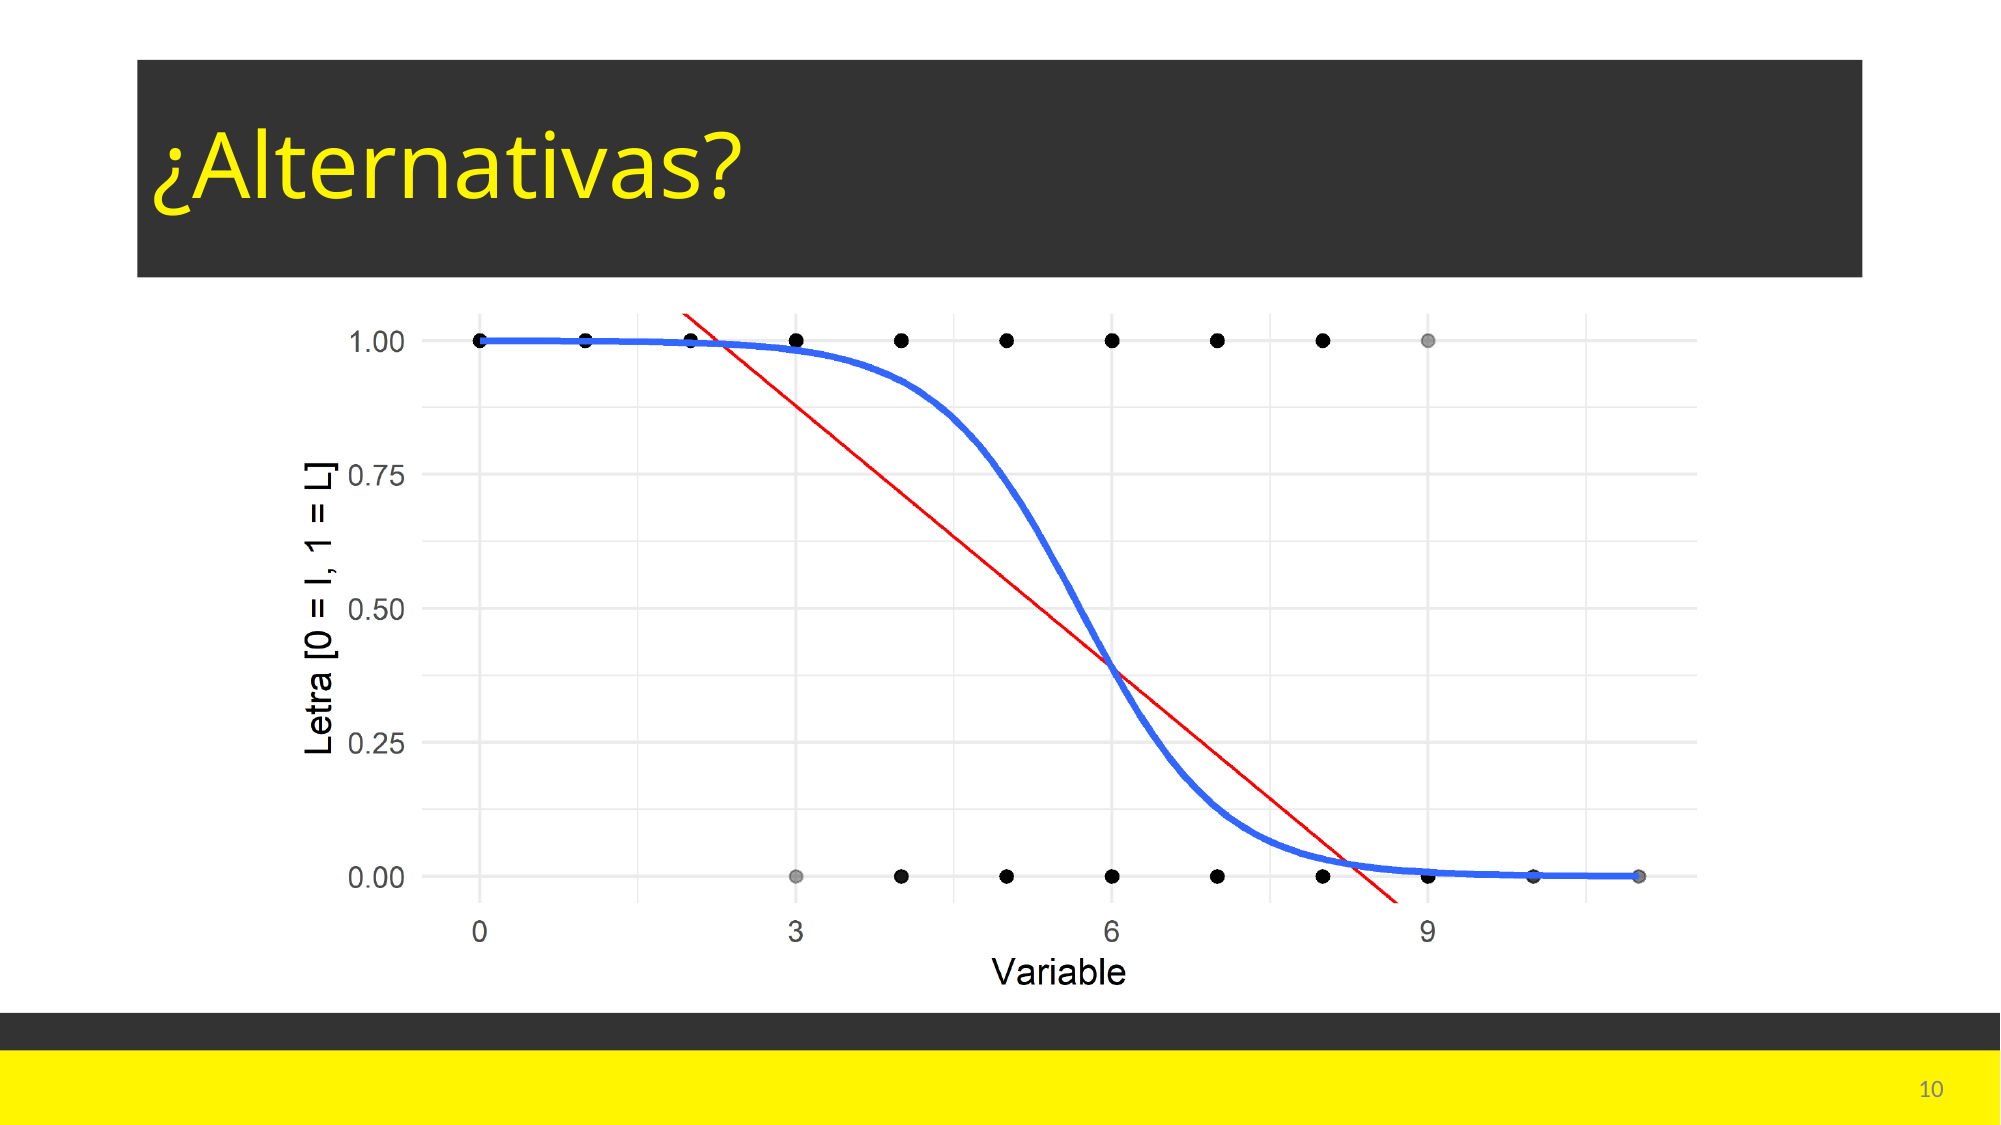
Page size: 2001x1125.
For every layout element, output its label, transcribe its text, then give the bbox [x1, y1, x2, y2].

title ¿Alternativas? [137, 59, 1863, 278]
picture [285, 295, 1715, 1010]
